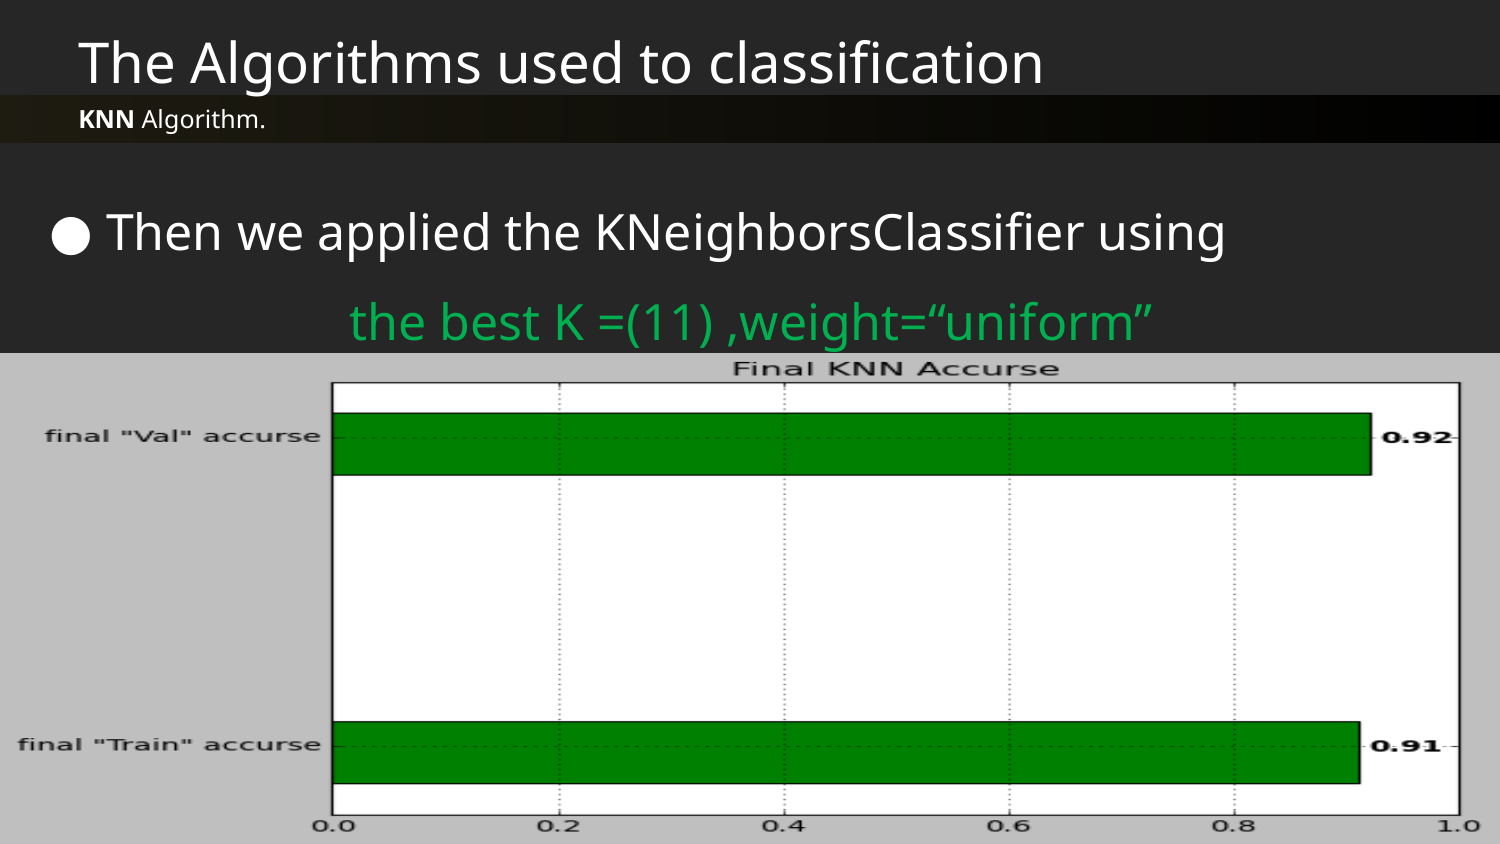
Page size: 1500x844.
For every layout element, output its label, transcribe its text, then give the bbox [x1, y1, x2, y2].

text_box The Algorithms used to classification [64, 0, 1415, 102]
picture [0, 353, 1500, 844]
text_box Then we applied the KNeighborsClassifier using the best K =(11) ,weight=“uniform” [17, 163, 1483, 352]
text_box KNN Algorithm. [64, 97, 1400, 145]
